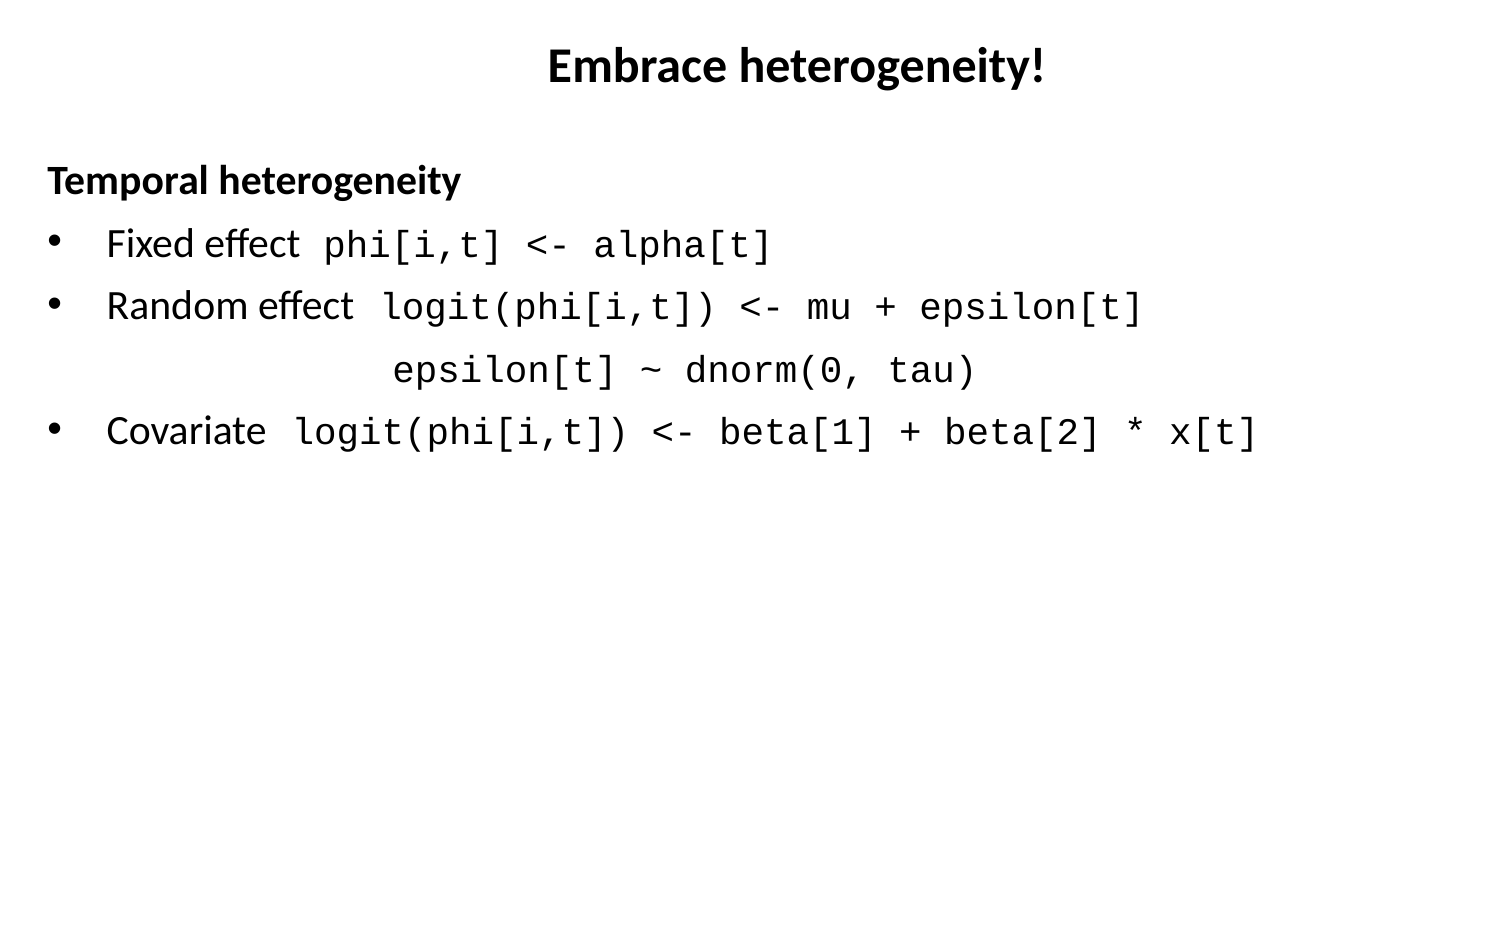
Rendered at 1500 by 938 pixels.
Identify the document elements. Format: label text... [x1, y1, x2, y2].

text_box Embrace heterogeneity! [532, 25, 1062, 100]
text_box Temporal heterogeneity Fixed effect phi[i,t] <- alpha[t] Random effect logit(phi[i,t]) <- mu + epsilon[t] epsilon[t] ~ dnorm(0, tau) Covariate logit(phi[i,t]) <- beta[1] + beta[2] * x[t] [32, 145, 1480, 523]
